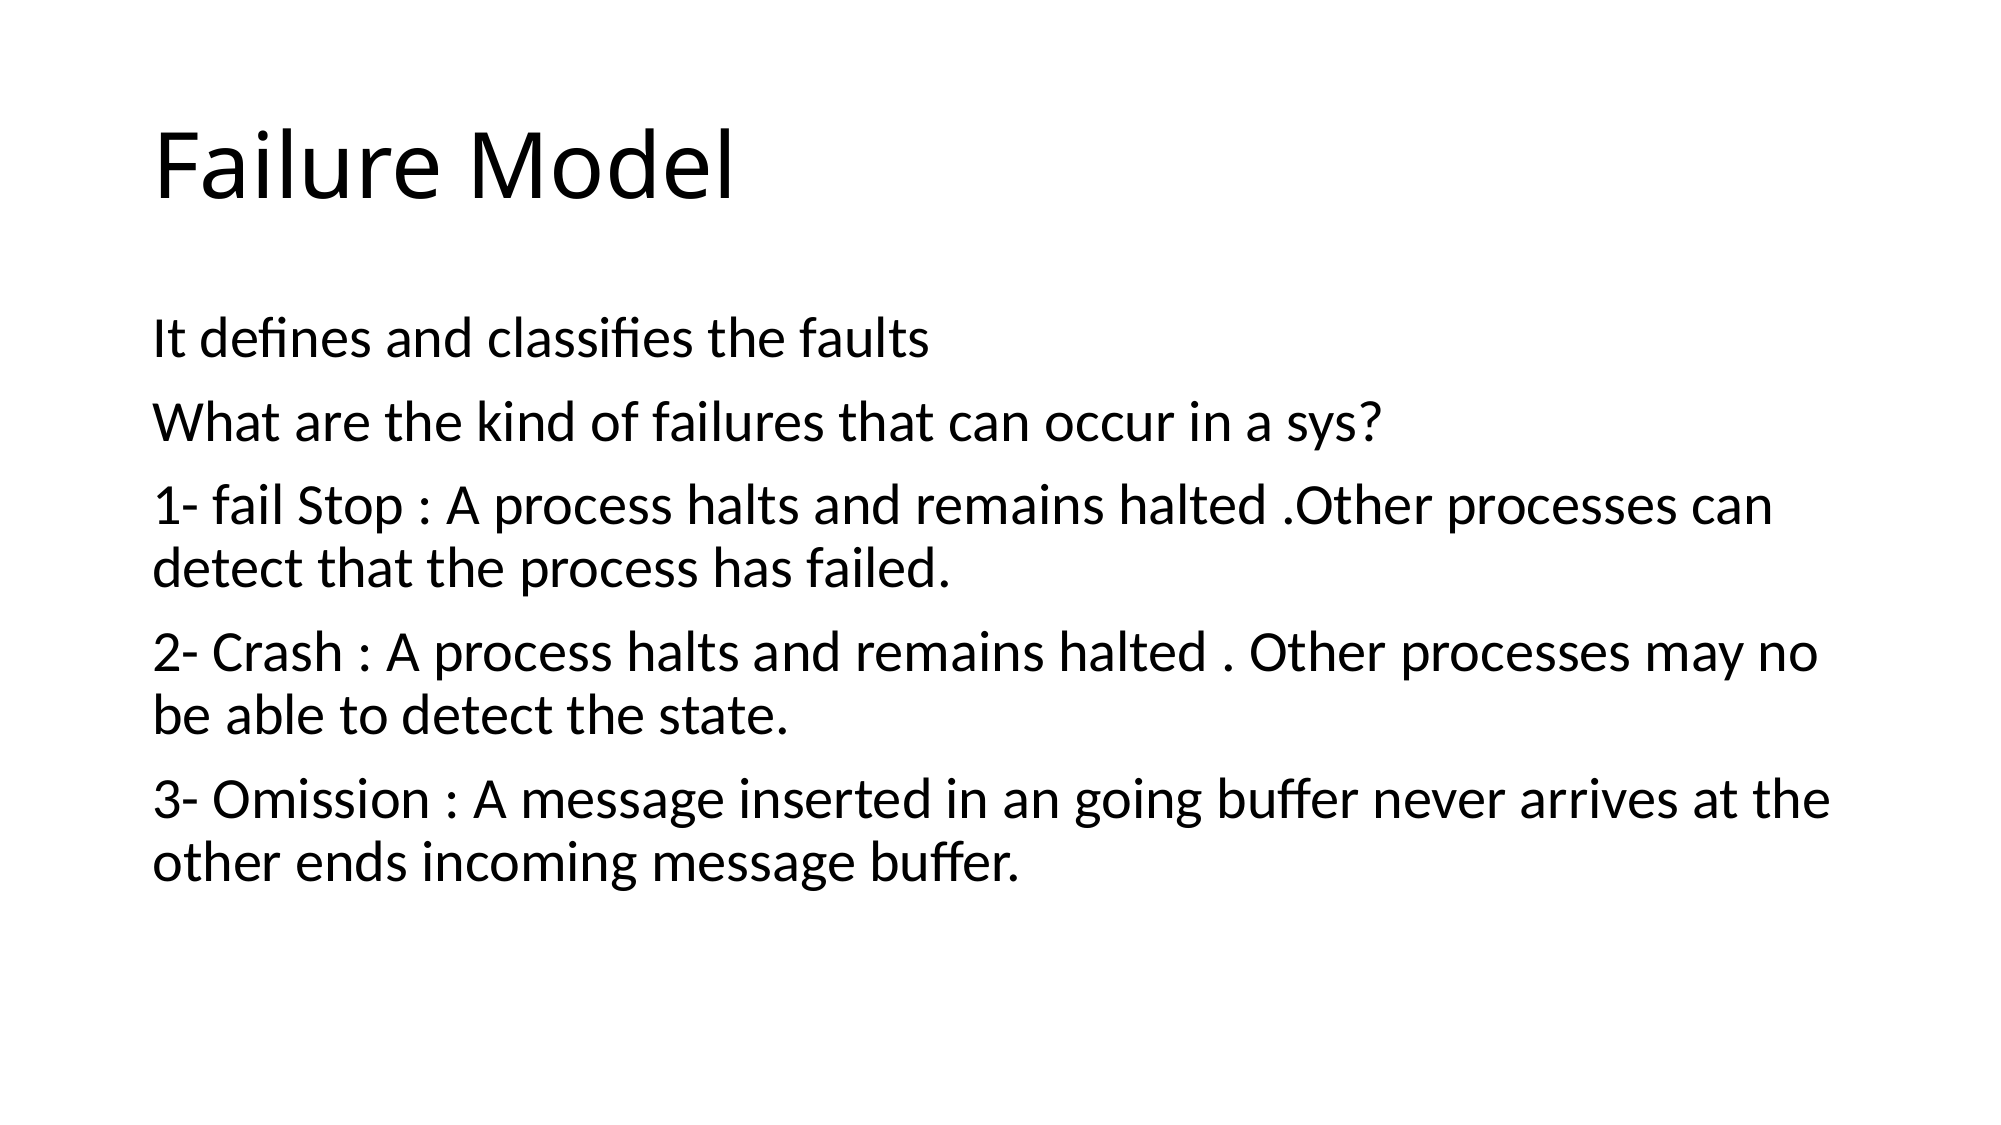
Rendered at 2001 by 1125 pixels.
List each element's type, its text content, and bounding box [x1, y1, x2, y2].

title Failure Model [137, 59, 1863, 278]
list It defines and classifies the faults What are the kind of failures that can occur in a sys? 1- fail Stop : A process halts and remains halted .Other processes can detect that the process has failed. 2- Crash : A process halts and remains halted . Other processes may no be able to detect the state. 3- Omission : A message inserted in an going buffer never arrives at the other ends incoming message buffer. [137, 299, 1863, 1014]
